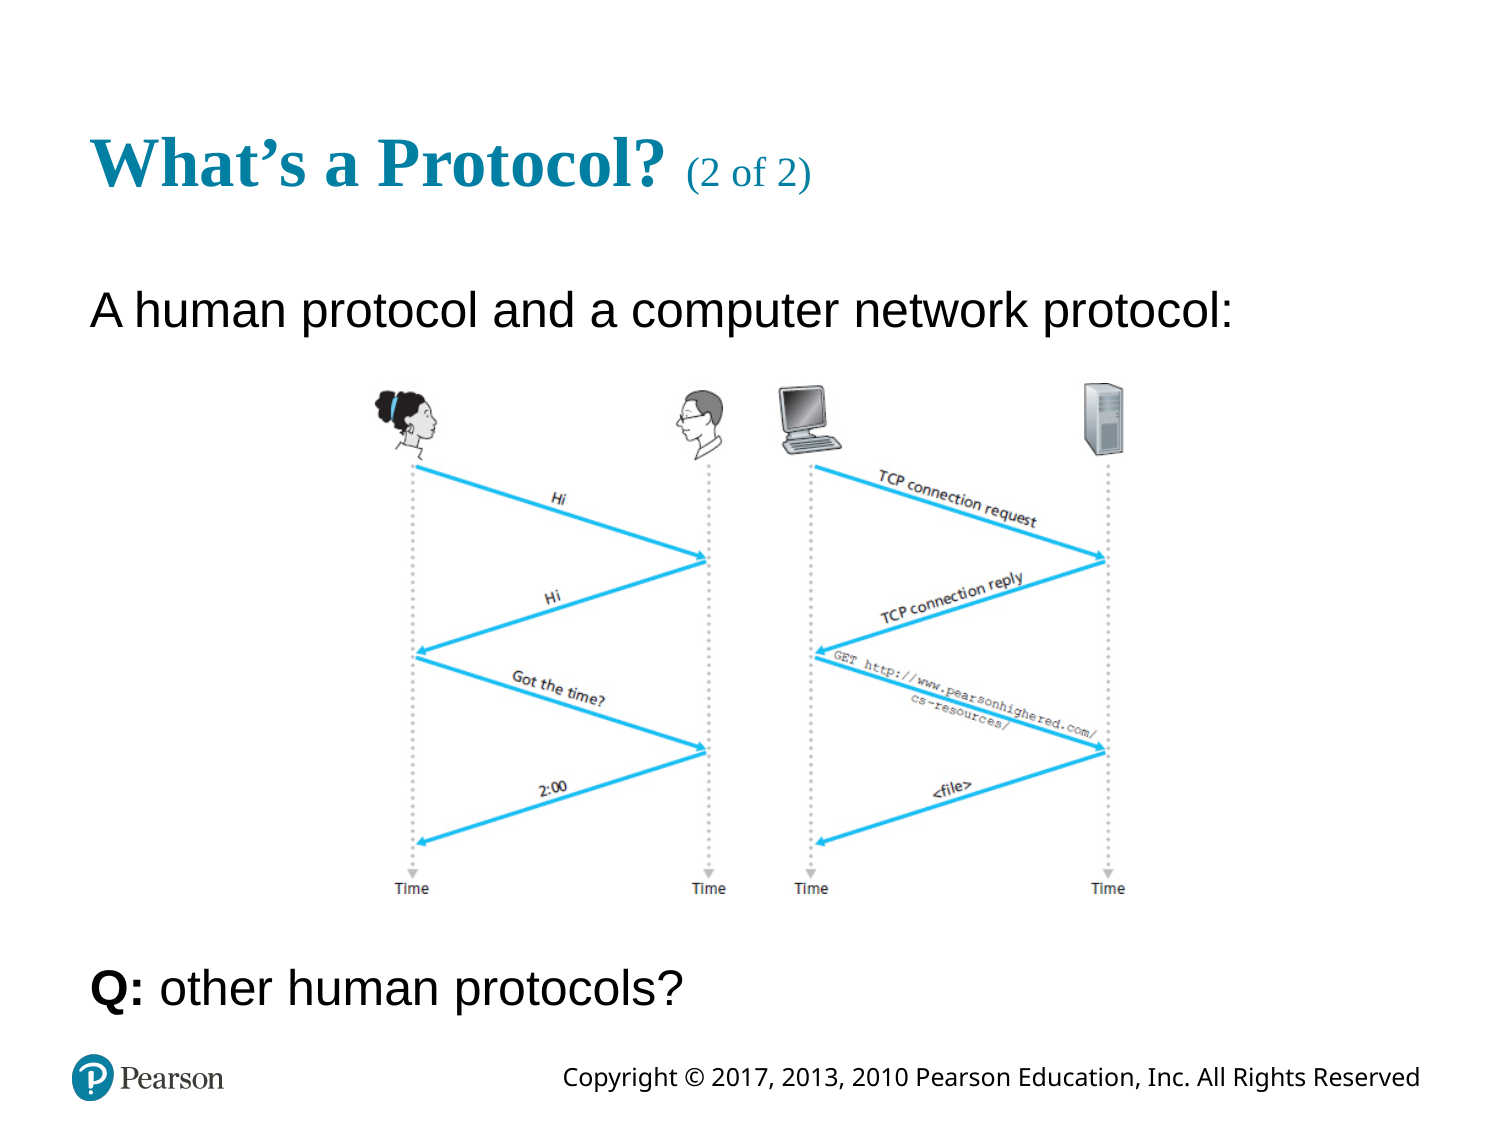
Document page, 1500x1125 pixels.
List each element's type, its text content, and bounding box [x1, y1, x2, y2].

text_box A human protocol and a computer network protocol: [75, 262, 1425, 338]
text_box What’s a Protocol? (2 of 2) [75, 35, 1425, 216]
picture [72, 1054, 88, 1070]
picture [374, 383, 1126, 894]
picture [98, 1054, 224, 1101]
picture [80, 1063, 106, 1088]
text_box Q: other human protocols? [75, 940, 1425, 1026]
picture [72, 1087, 83, 1101]
